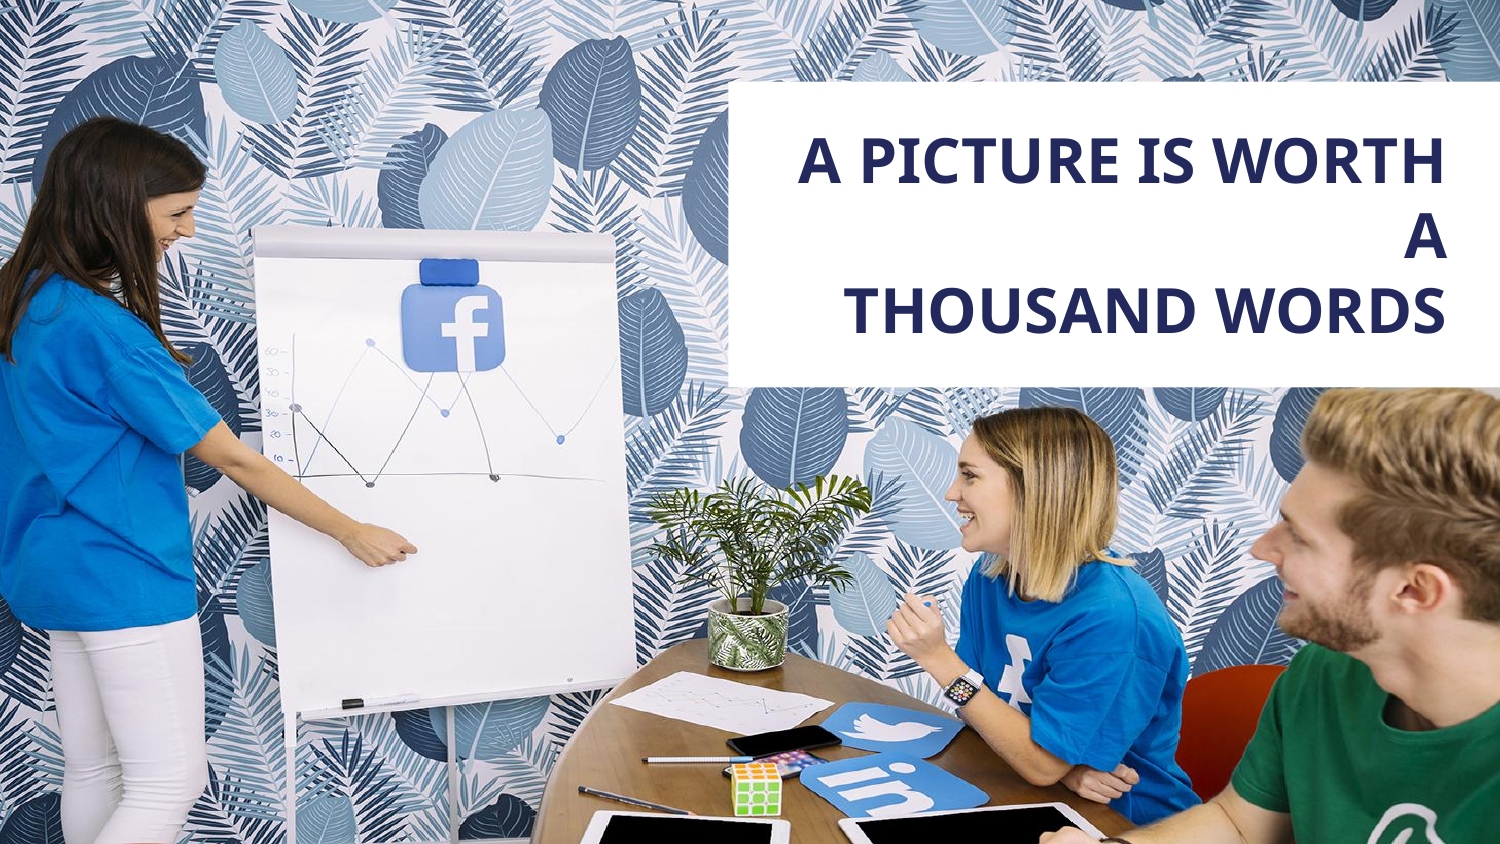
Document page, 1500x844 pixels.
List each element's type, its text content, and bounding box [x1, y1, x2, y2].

picture [0, 0, 1500, 844]
list A PICTURE IS WORTH A THOUSAND WORDS [772, 105, 1463, 367]
